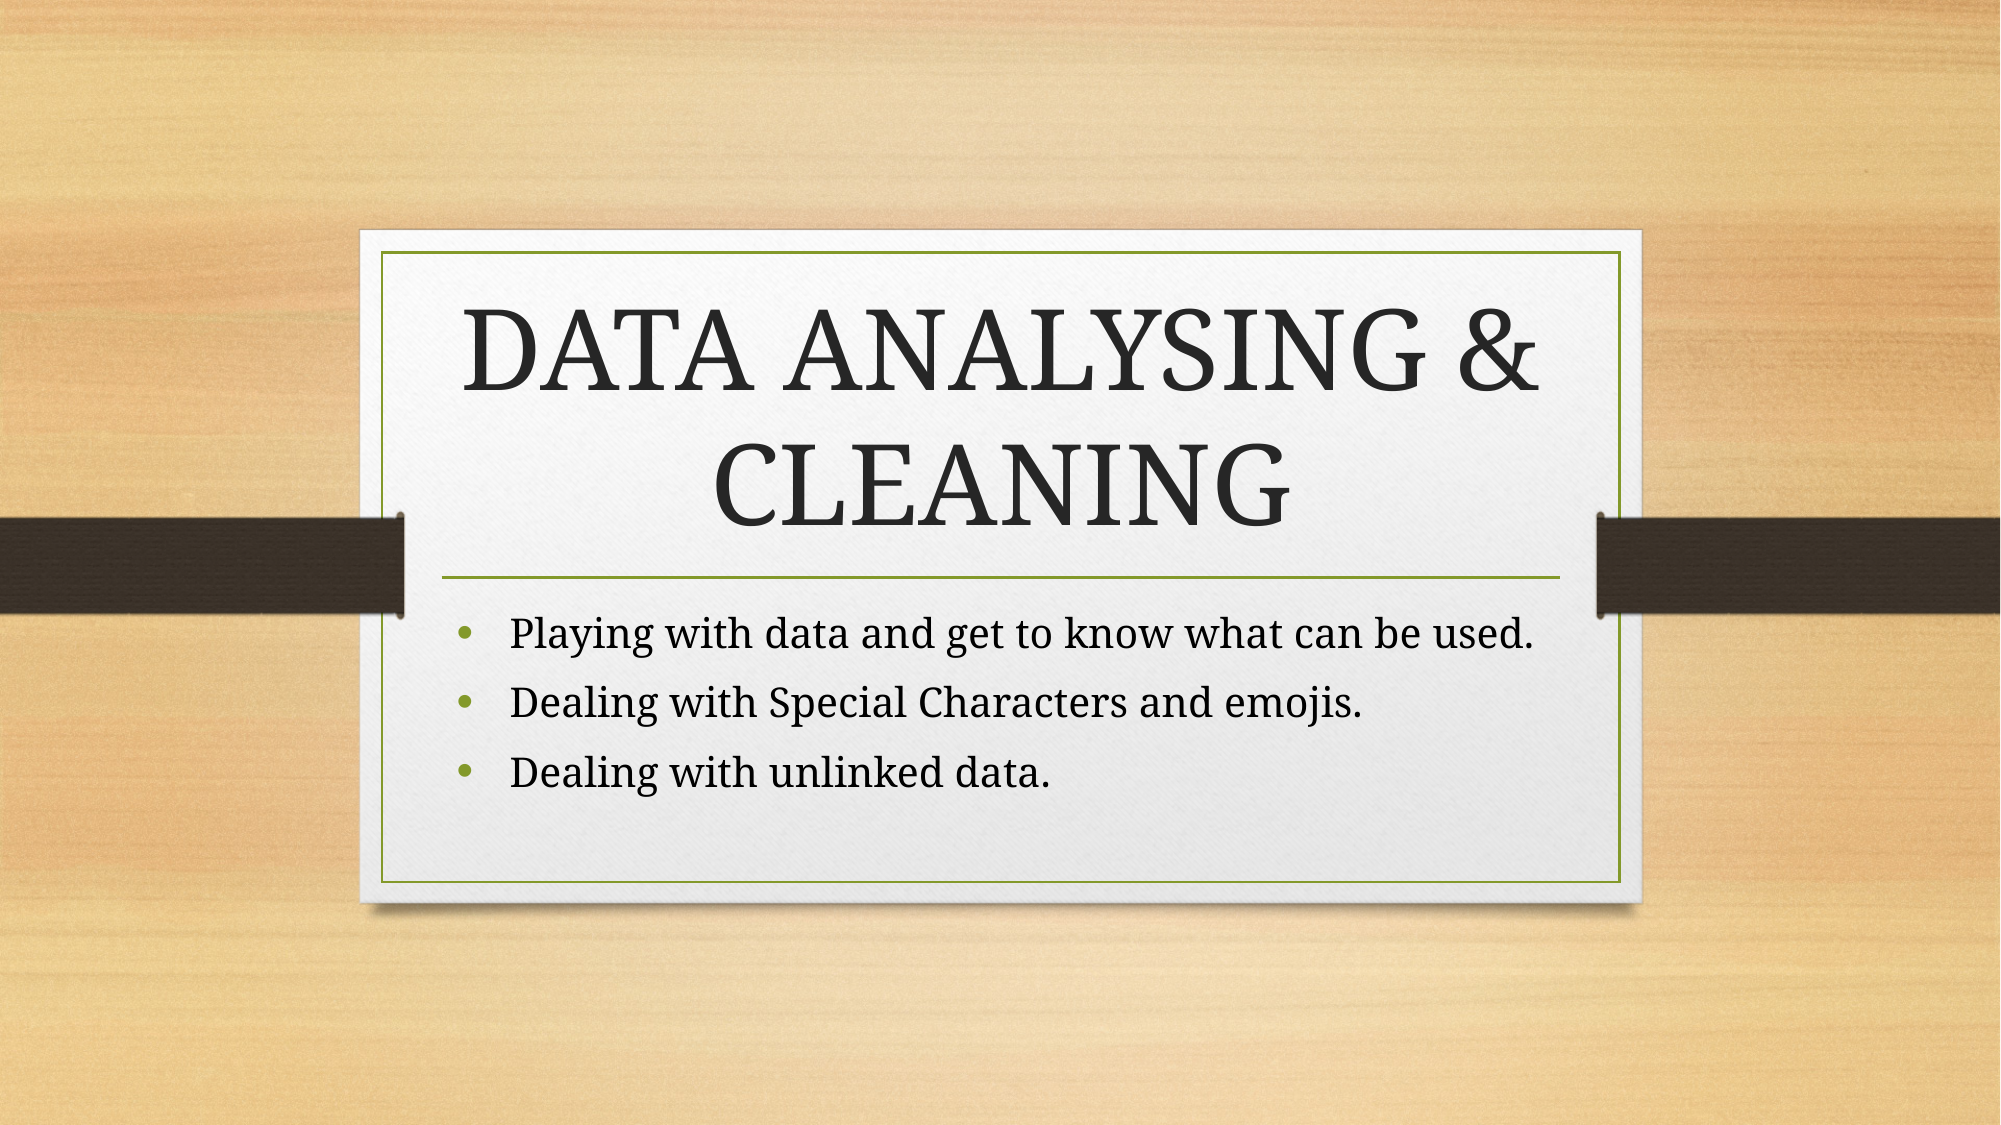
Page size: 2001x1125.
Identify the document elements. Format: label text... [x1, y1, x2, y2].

picture [0, 0, 2001, 1125]
subtitle Playing with data and get to know what can be used. Dealing with Special Characters and emojis. Dealing with unlinked data. [441, 600, 1560, 817]
title DATA ANALYSING & CLEANING [441, 306, 1560, 556]
